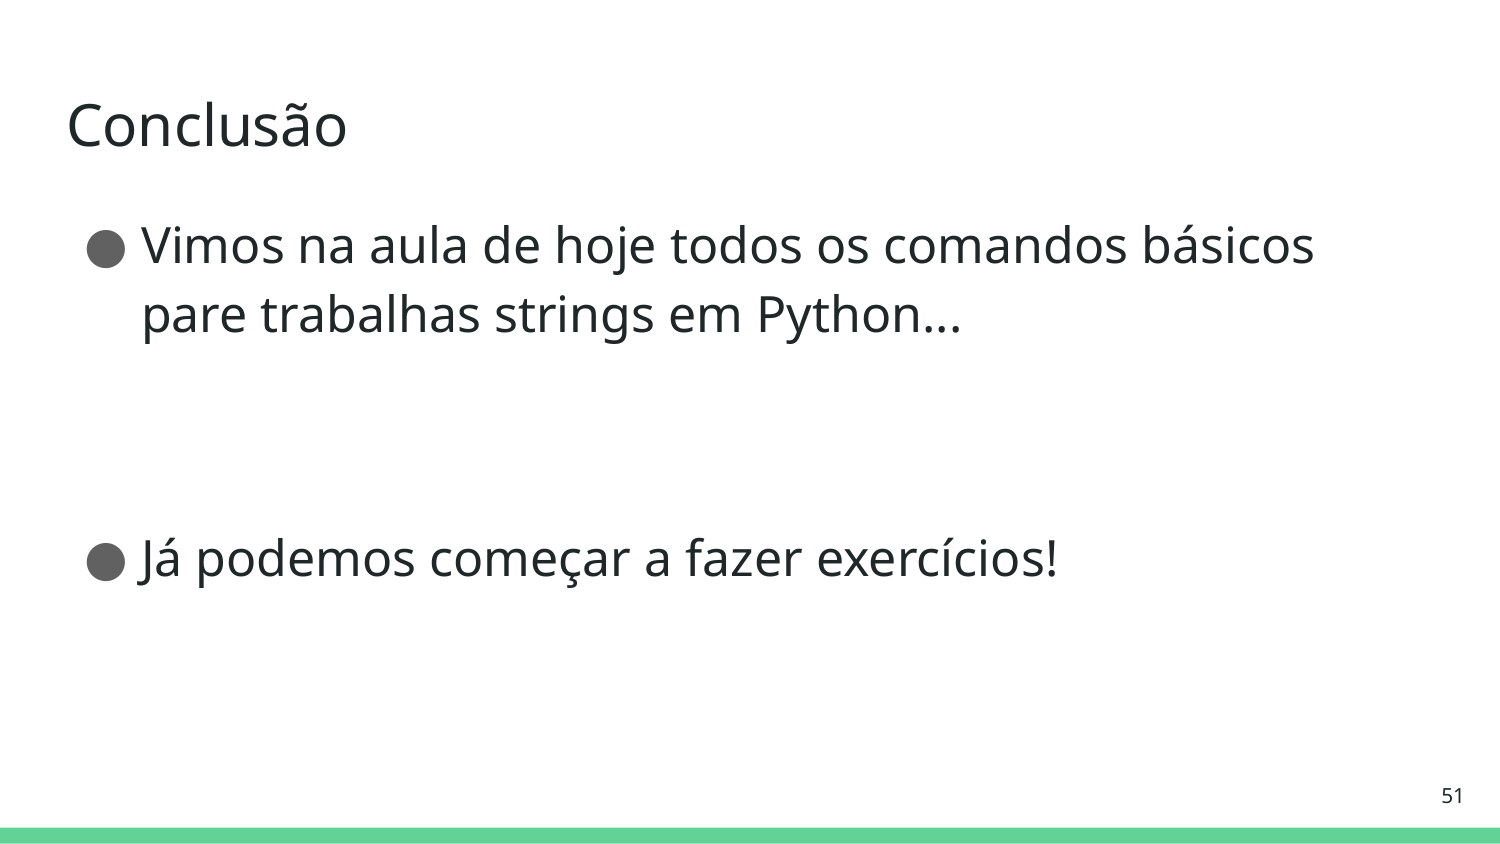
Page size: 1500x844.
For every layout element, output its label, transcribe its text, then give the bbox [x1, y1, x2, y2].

list Vimos na aula de hoje todos os comandos básicos pare trabalhas strings em Python... Já podemos começar a fazer exercícios! [51, 189, 1449, 750]
title Conclusão [51, 72, 1449, 167]
slide_number 51 [1389, 764, 1480, 830]
